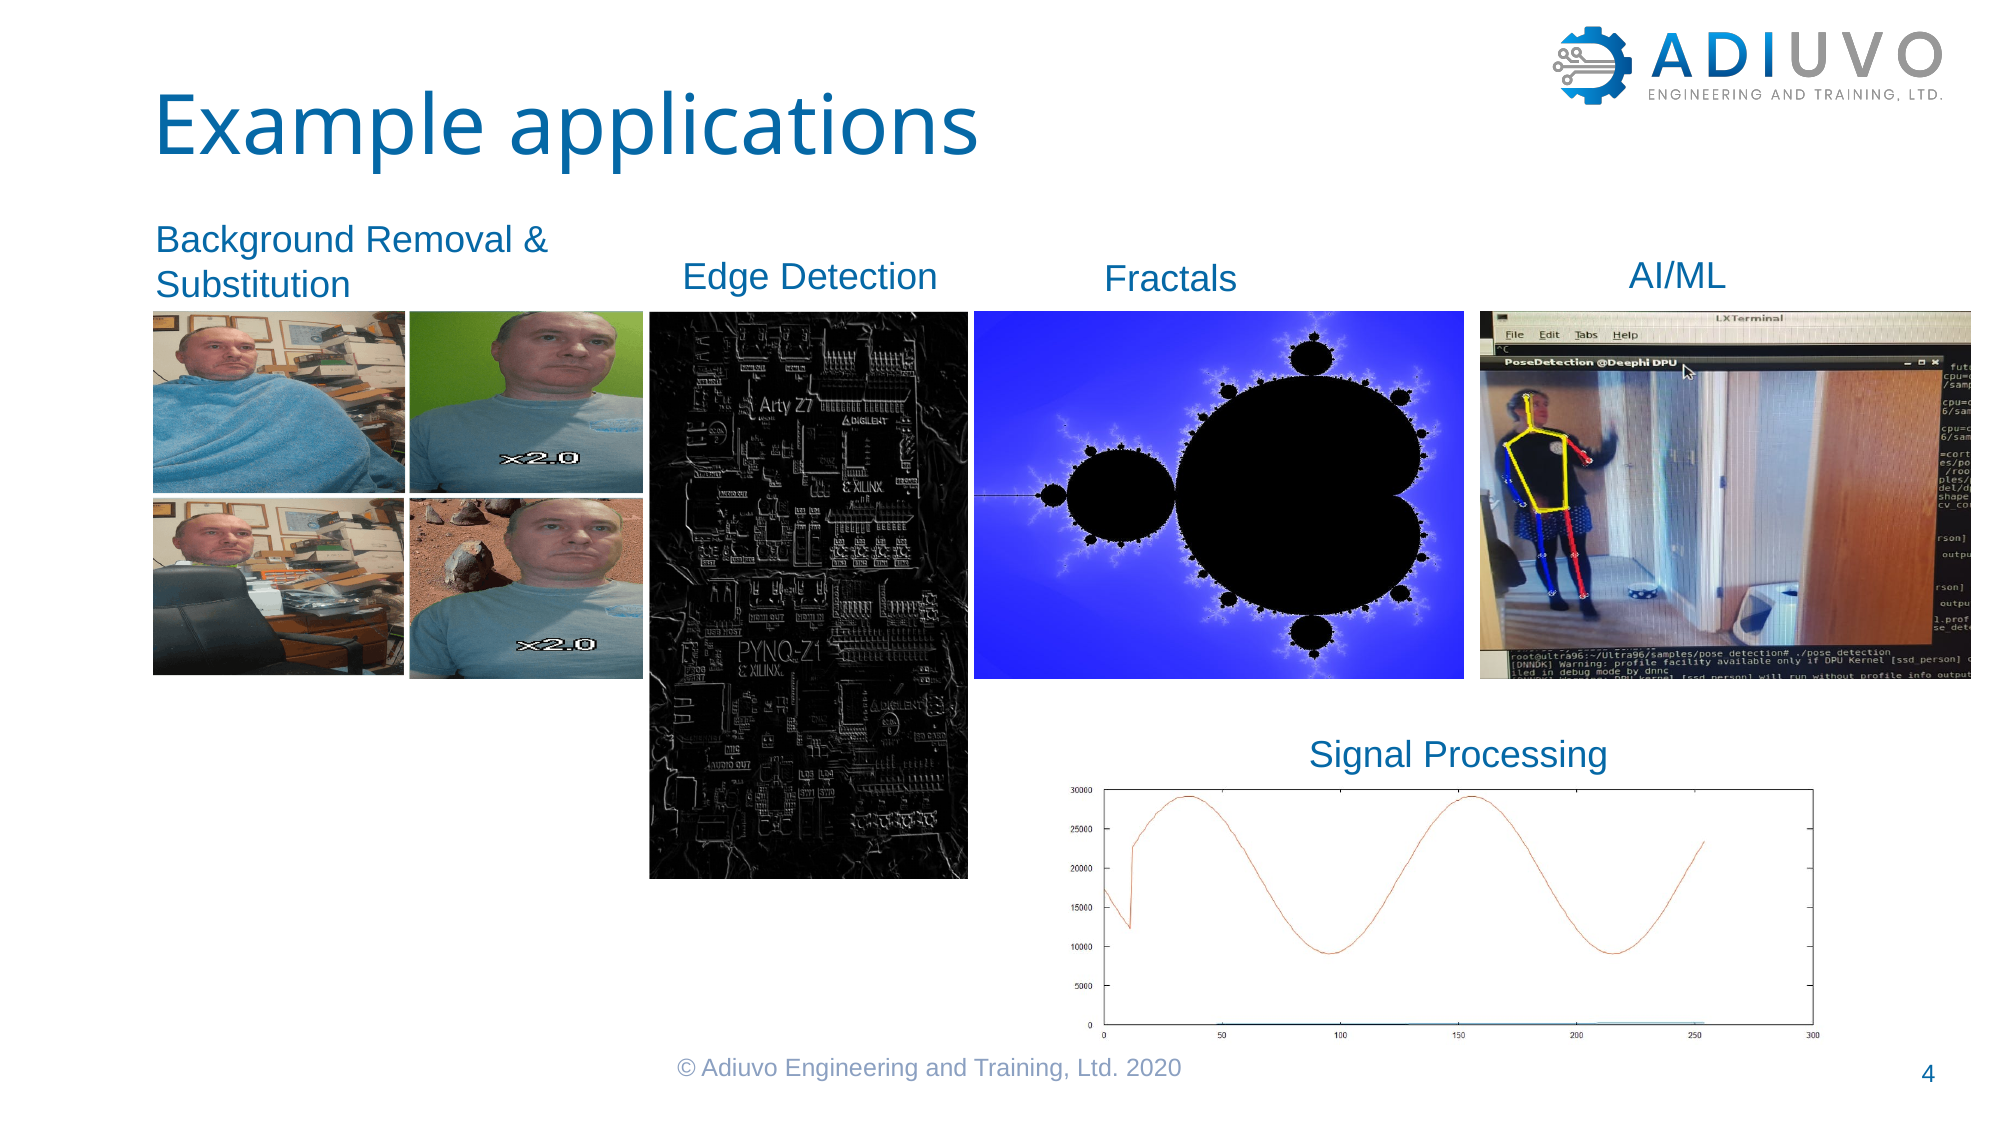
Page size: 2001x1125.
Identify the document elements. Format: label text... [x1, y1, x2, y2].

picture [524, 311, 1464, 879]
picture [1549, 15, 1949, 119]
footer © Adiuvo Engineering and Training, Ltd. 2020 [662, 1036, 1338, 1097]
text_box Signal Processing [1294, 722, 1634, 780]
text_box Fractals [1089, 246, 1253, 307]
picture [1027, 780, 1844, 1045]
text_box Edge Detection [667, 244, 953, 305]
slide_number 4 [1500, 1042, 1951, 1103]
text_box AI/ML [1614, 243, 1742, 304]
title Example applications [137, 18, 1863, 237]
picture [1480, 311, 1971, 679]
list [153, 311, 643, 679]
text_box Background Removal & Substitution [140, 207, 653, 313]
